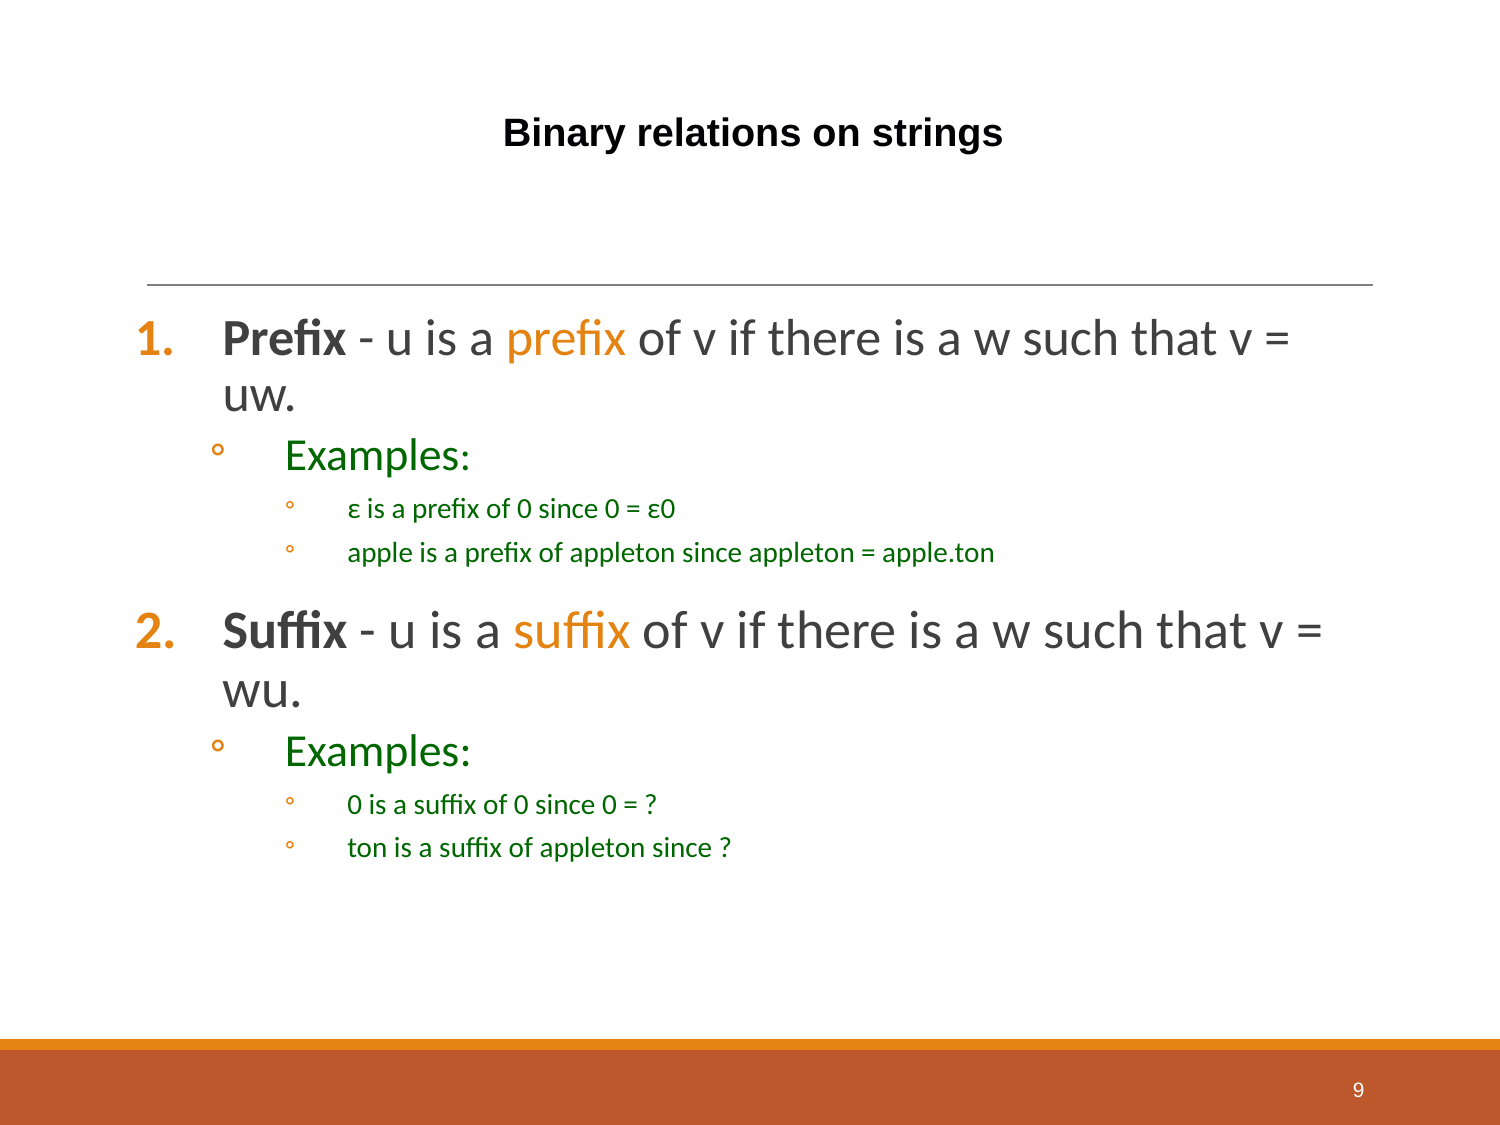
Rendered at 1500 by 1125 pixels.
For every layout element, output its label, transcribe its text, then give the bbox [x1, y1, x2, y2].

title Binary relations on strings [134, 47, 1373, 163]
text_box 9 [1217, 1059, 1380, 1120]
list Prefix - u is a prefix of v if there is a w such that v = uw. Examples: ε is a prefix of 0 since 0 = ε0 apple is a prefix of appleton since appleton = apple.ton Suffix - u is a suffix of v if there is a w such that v = wu. Examples: 0 is a suffix of 0 since 0 = ? ton is a suffix of appleton since ? [134, 302, 1373, 963]
